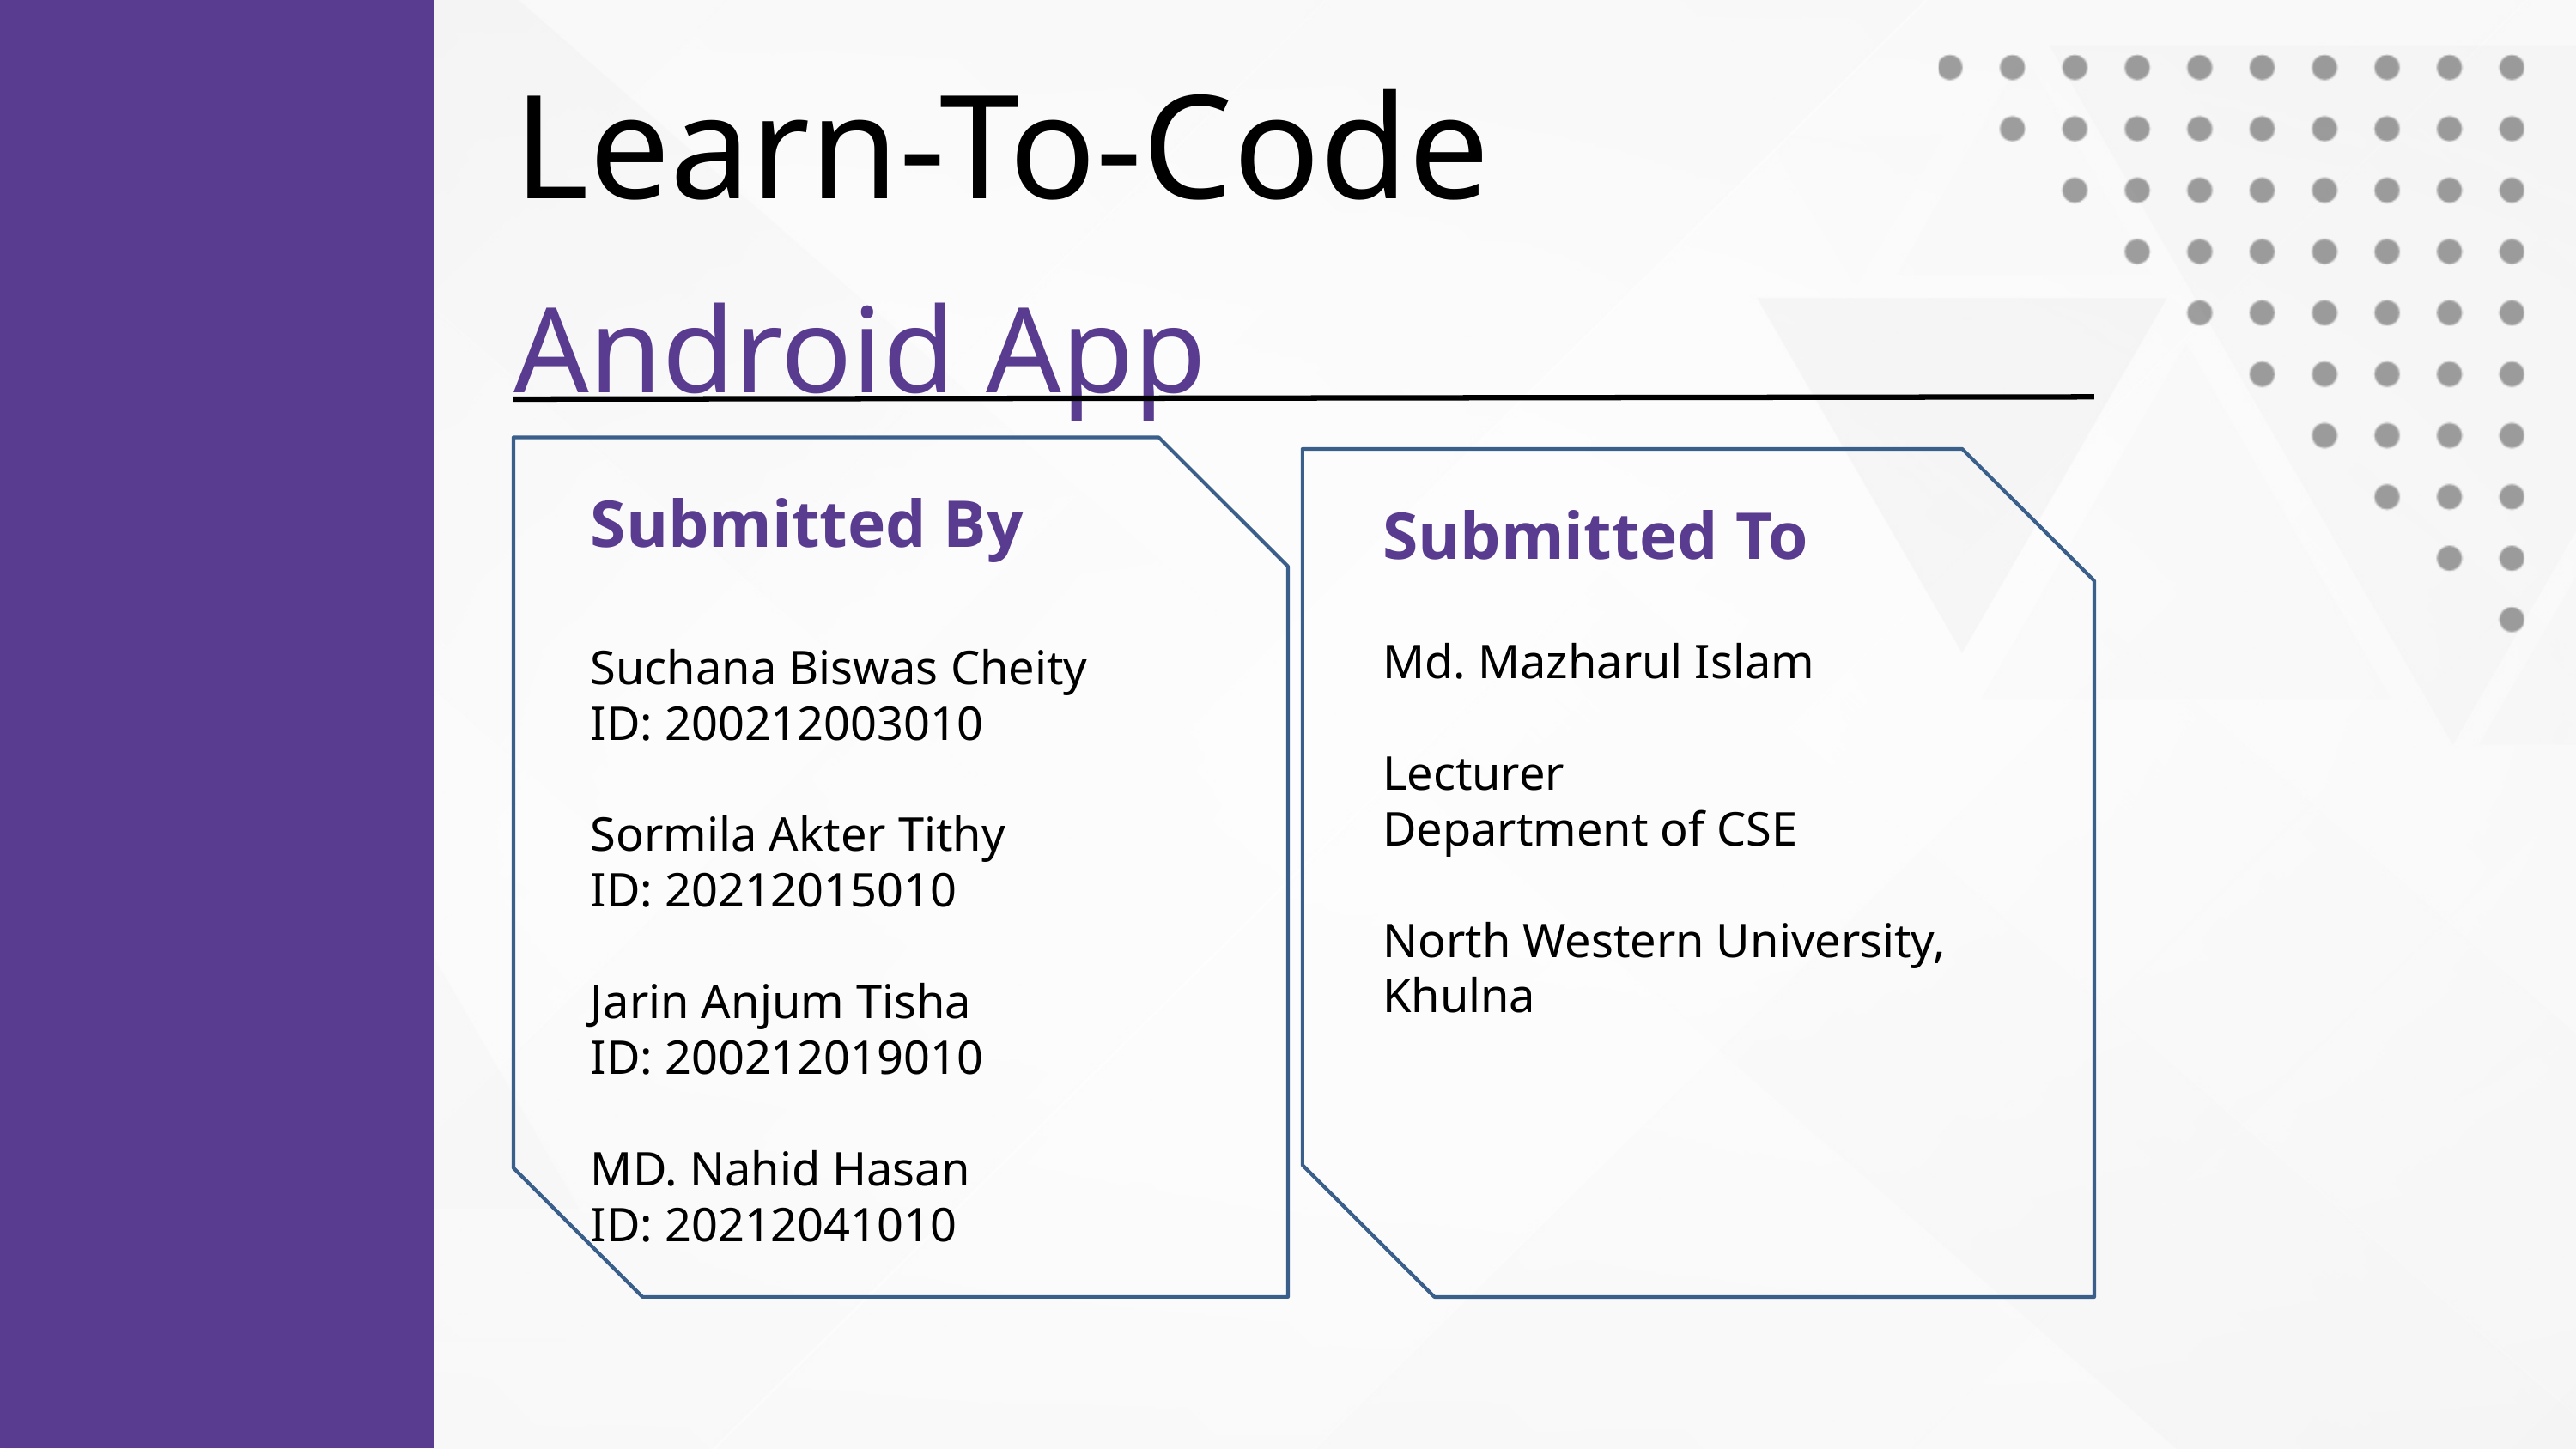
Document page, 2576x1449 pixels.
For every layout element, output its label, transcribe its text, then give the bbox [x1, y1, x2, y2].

text_box [1300, 446, 2097, 1300]
text_box [0, 0, 435, 1449]
text_box [435, 0, 2576, 1449]
text_box Android App [513, 178, 1938, 417]
text_box Submitted By Suchana Biswas Cheity ID: 200212003010 Sormila Akter Tithy ID: 20212015010 Jarin Anjum Tisha ID: 200212019010 MD. Nahid Hasan ID: 20212041010 [511, 435, 1291, 1299]
text_box [1938, 54, 2525, 634]
text_box Submitted To Md. Mazharul Islam Lecturer Department of CSE North Western University, Khulna [1370, 488, 1986, 1029]
text_box Learn-To-Code [513, 26, 1846, 178]
